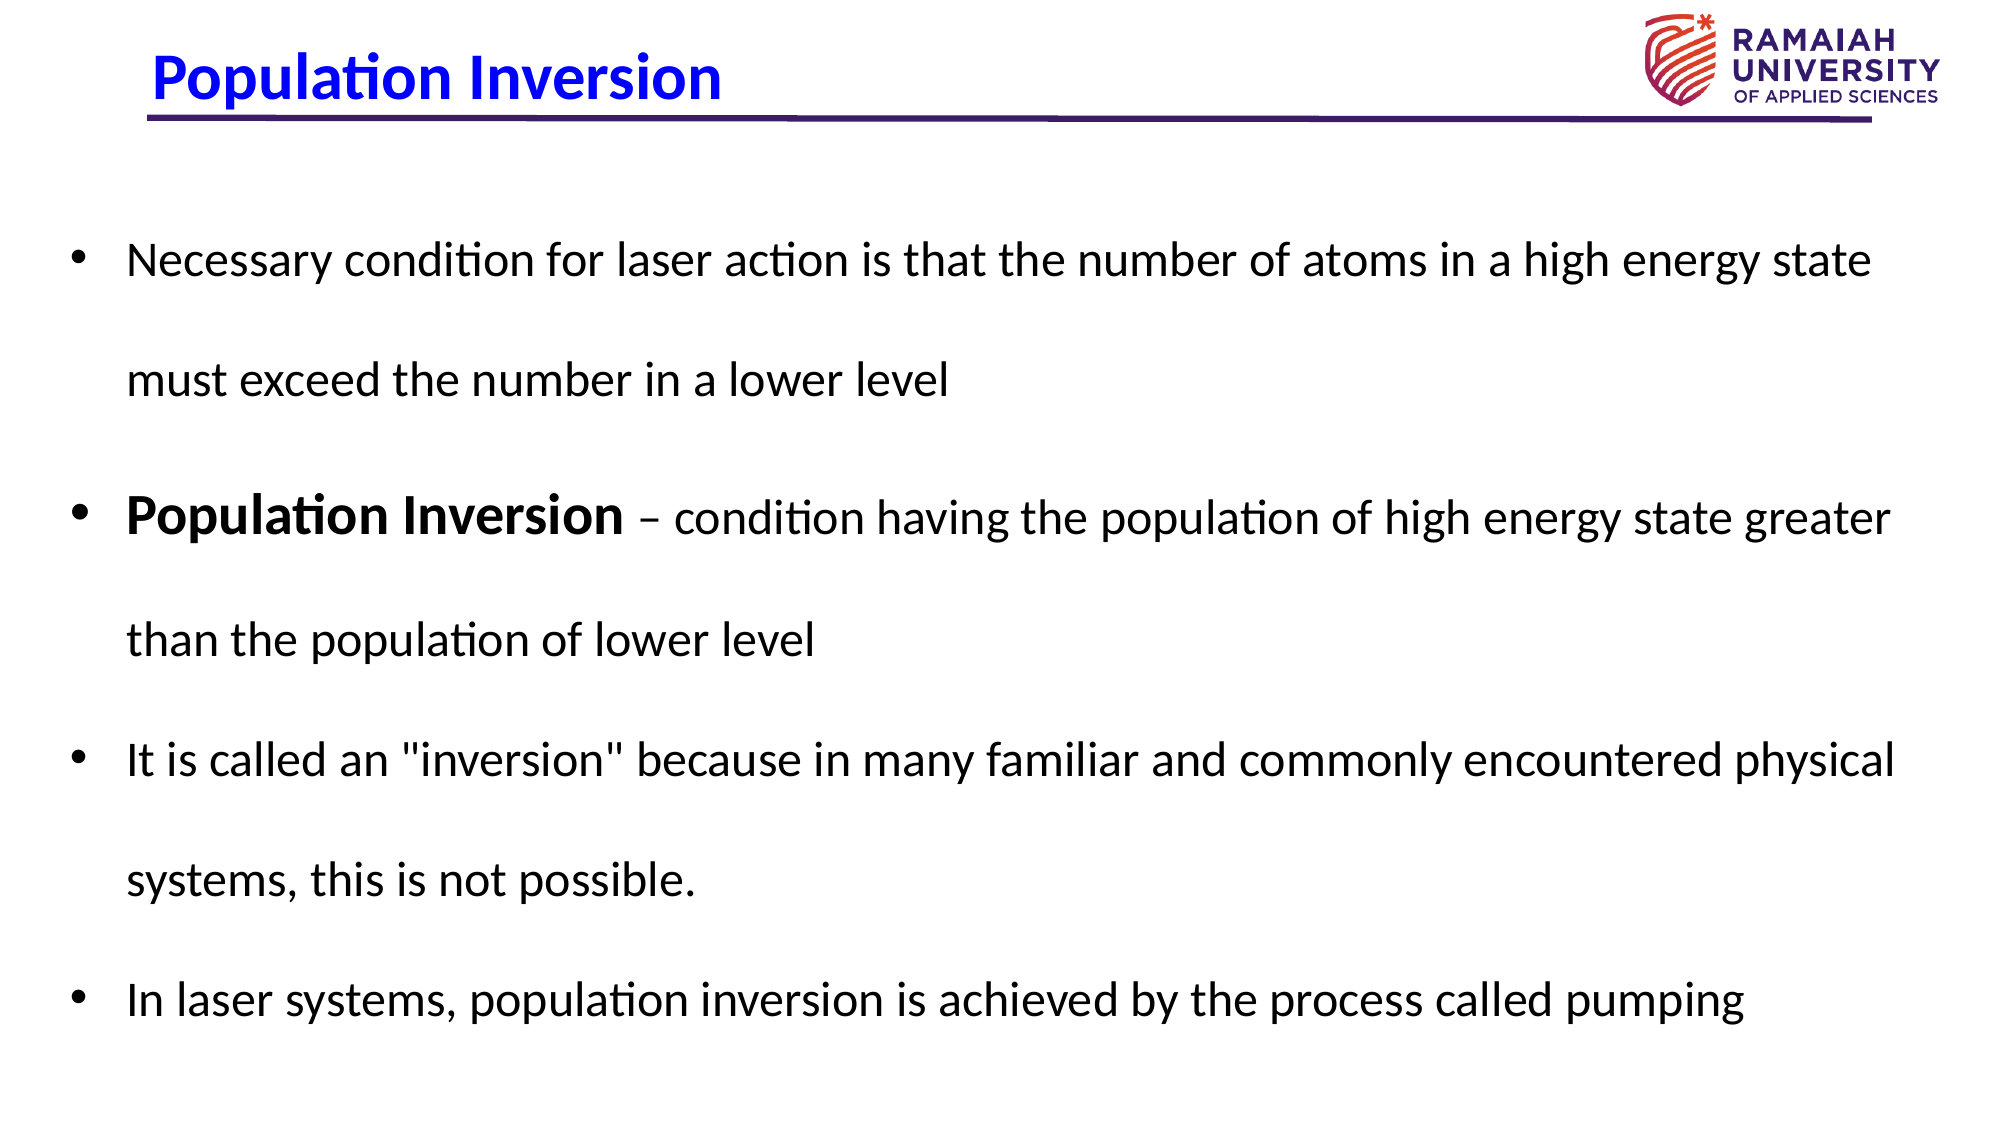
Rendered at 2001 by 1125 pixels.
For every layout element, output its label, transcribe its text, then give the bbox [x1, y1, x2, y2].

text_box Necessary condition for laser action is that the number of atoms in a high energy state must exceed the number in a lower level Population Inversion – condition having the population of high energy state greater than the population of lower level It is called an "inversion" because in many familiar and commonly encountered physical systems, this is not possible. In laser systems, population inversion is achieved by the process called pumping [55, 159, 1946, 1034]
title Population Inversion [137, 0, 1494, 159]
